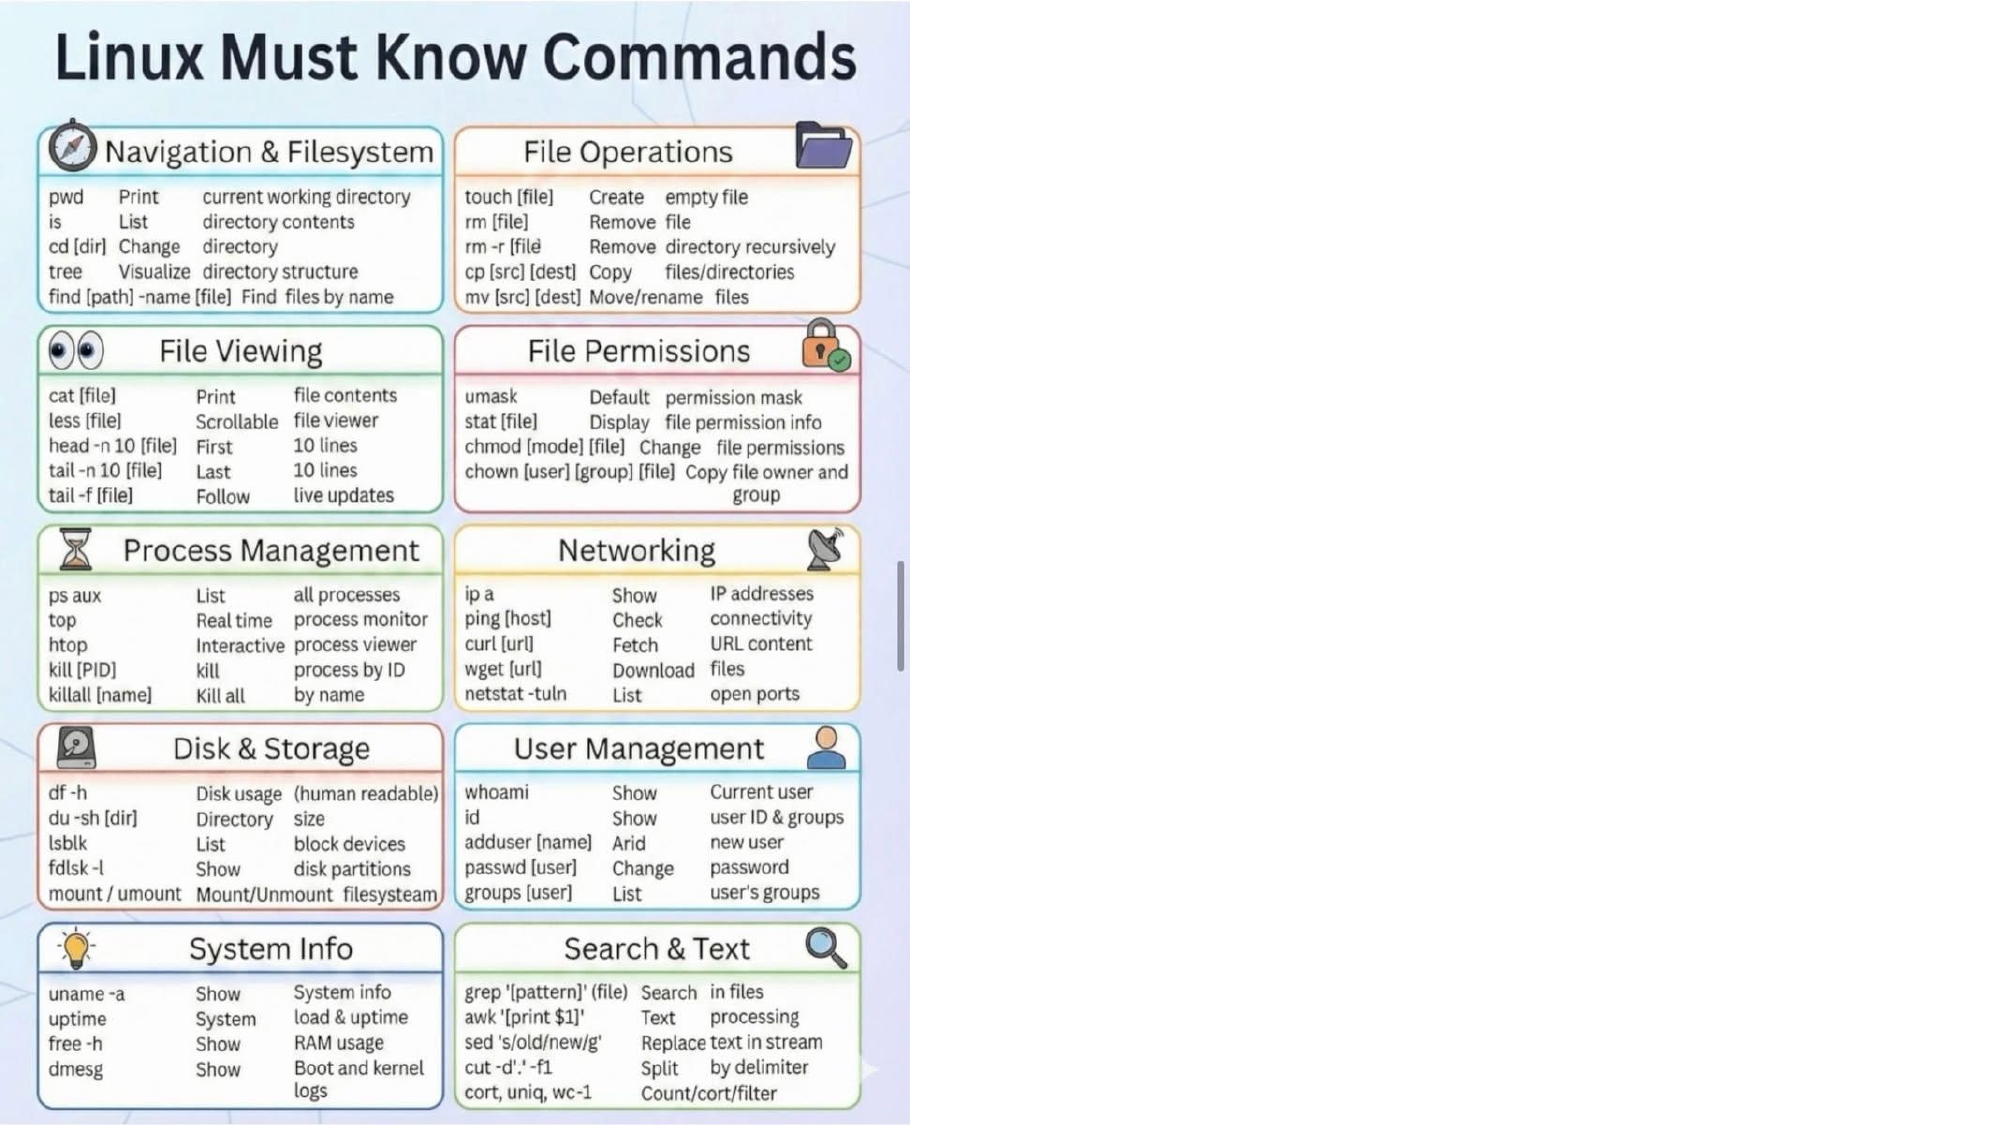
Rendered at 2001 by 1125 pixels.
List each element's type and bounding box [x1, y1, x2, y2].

picture [0, 0, 911, 1125]
